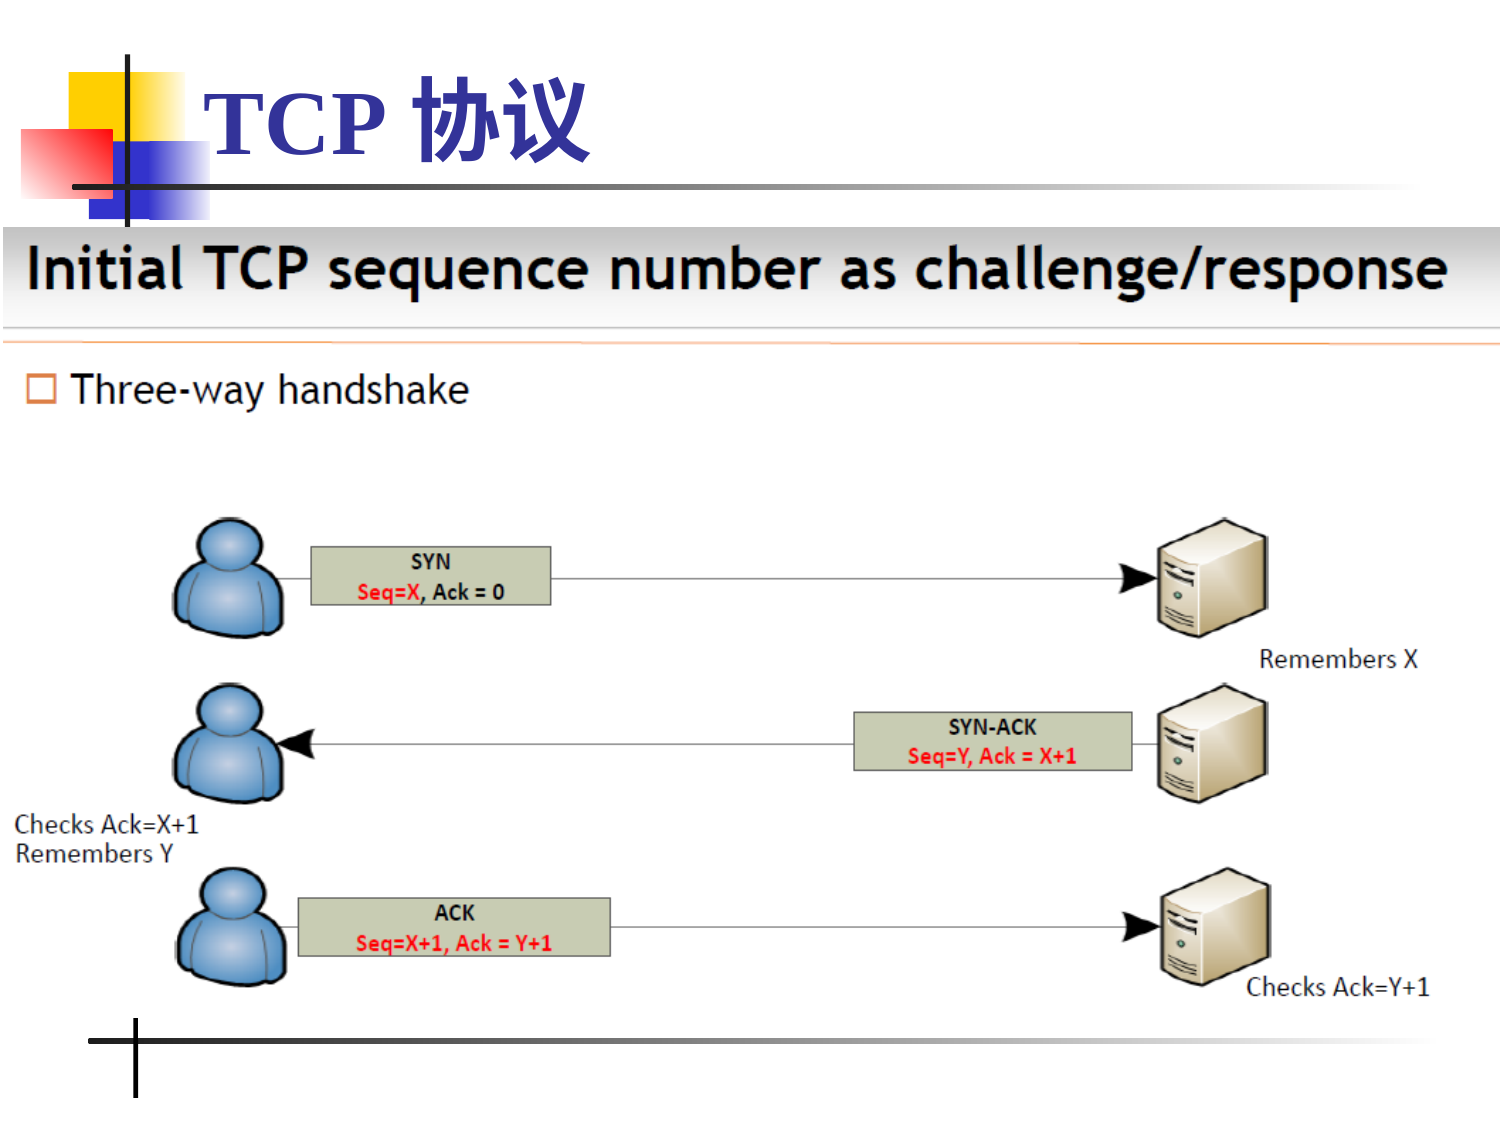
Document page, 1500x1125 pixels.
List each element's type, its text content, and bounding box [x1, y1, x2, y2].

picture [2, 227, 1500, 1019]
title TCP协议 [188, 23, 1468, 181]
